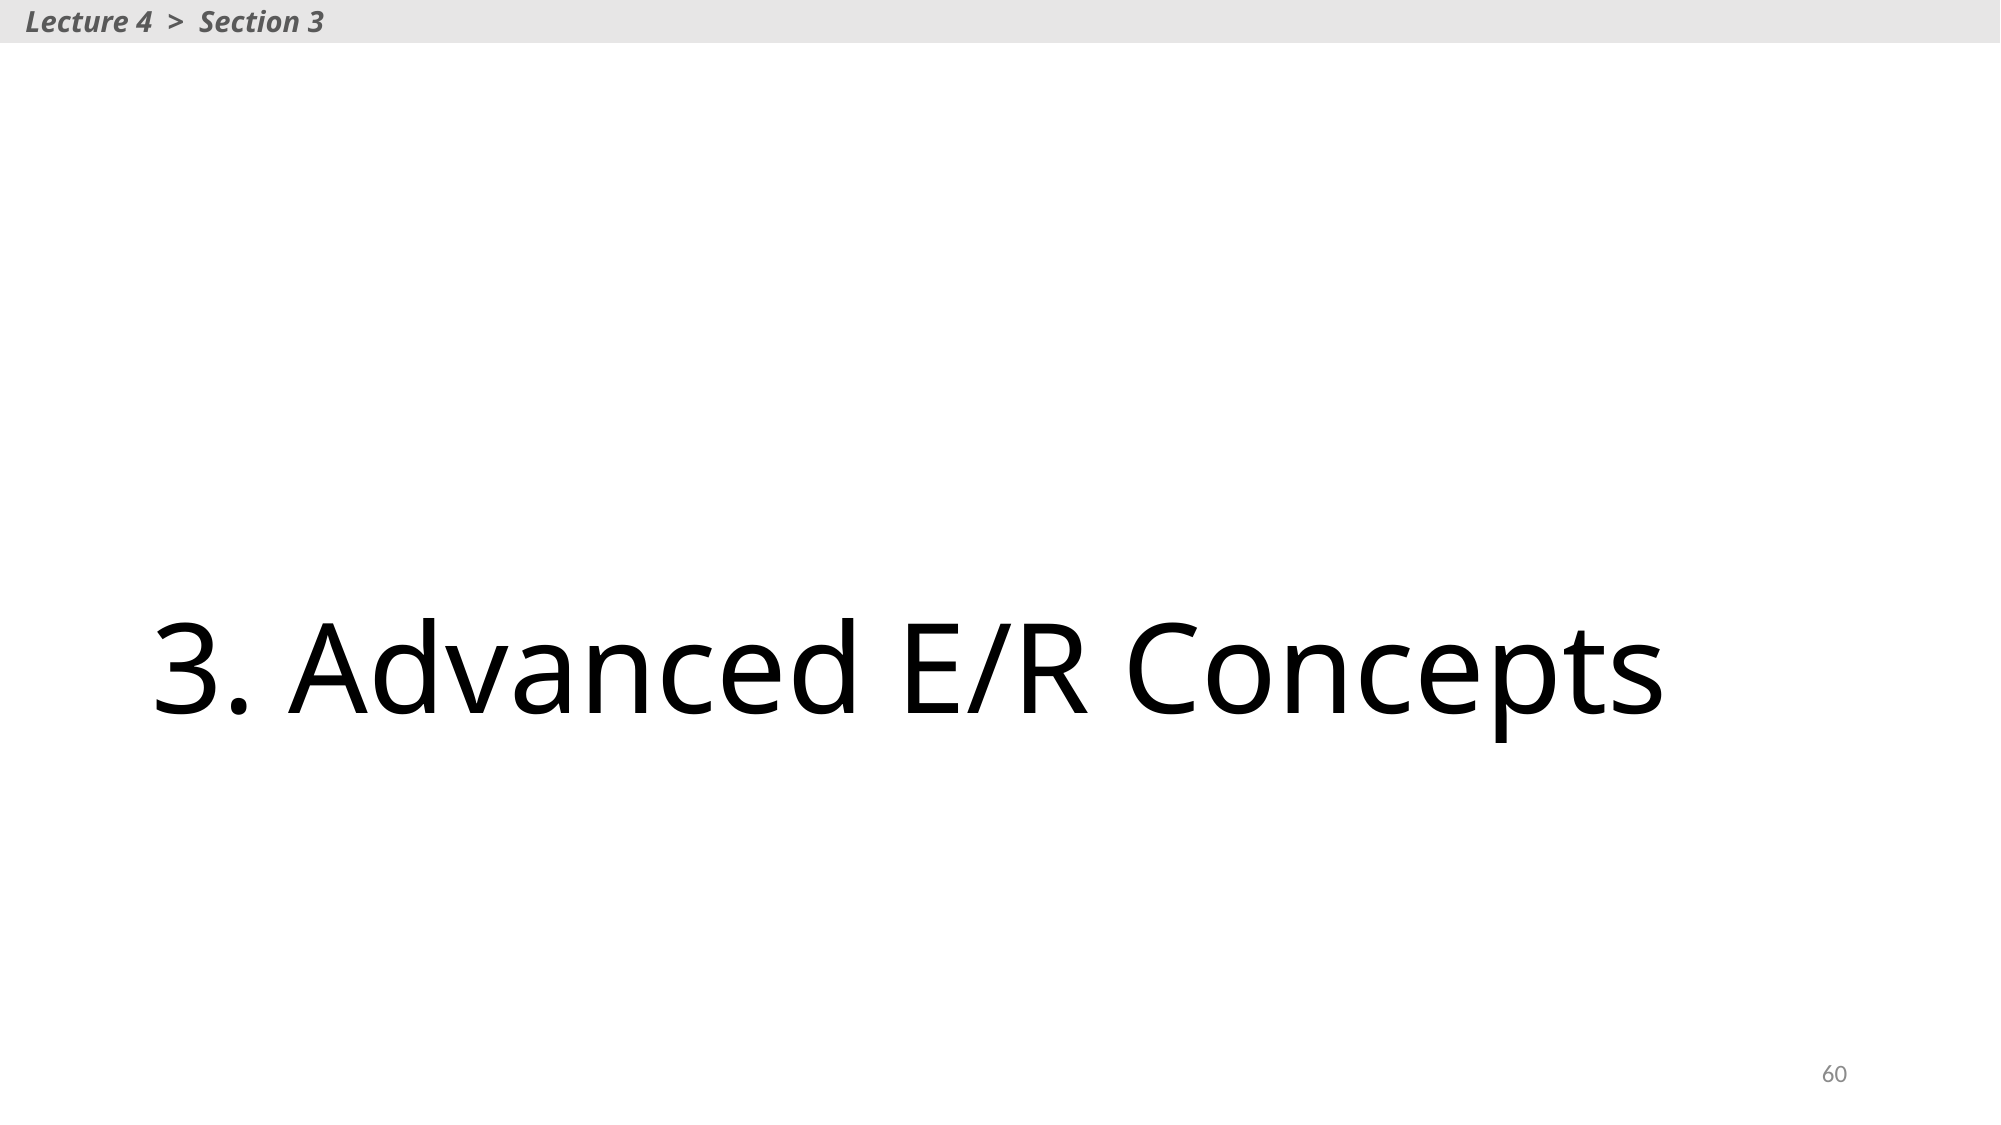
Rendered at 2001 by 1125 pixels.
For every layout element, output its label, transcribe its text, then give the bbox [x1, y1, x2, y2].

slide_number 60 [1412, 1042, 1863, 1103]
title 3. Advanced E/R Concepts [136, 280, 1862, 749]
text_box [0, 0, 2000, 47]
